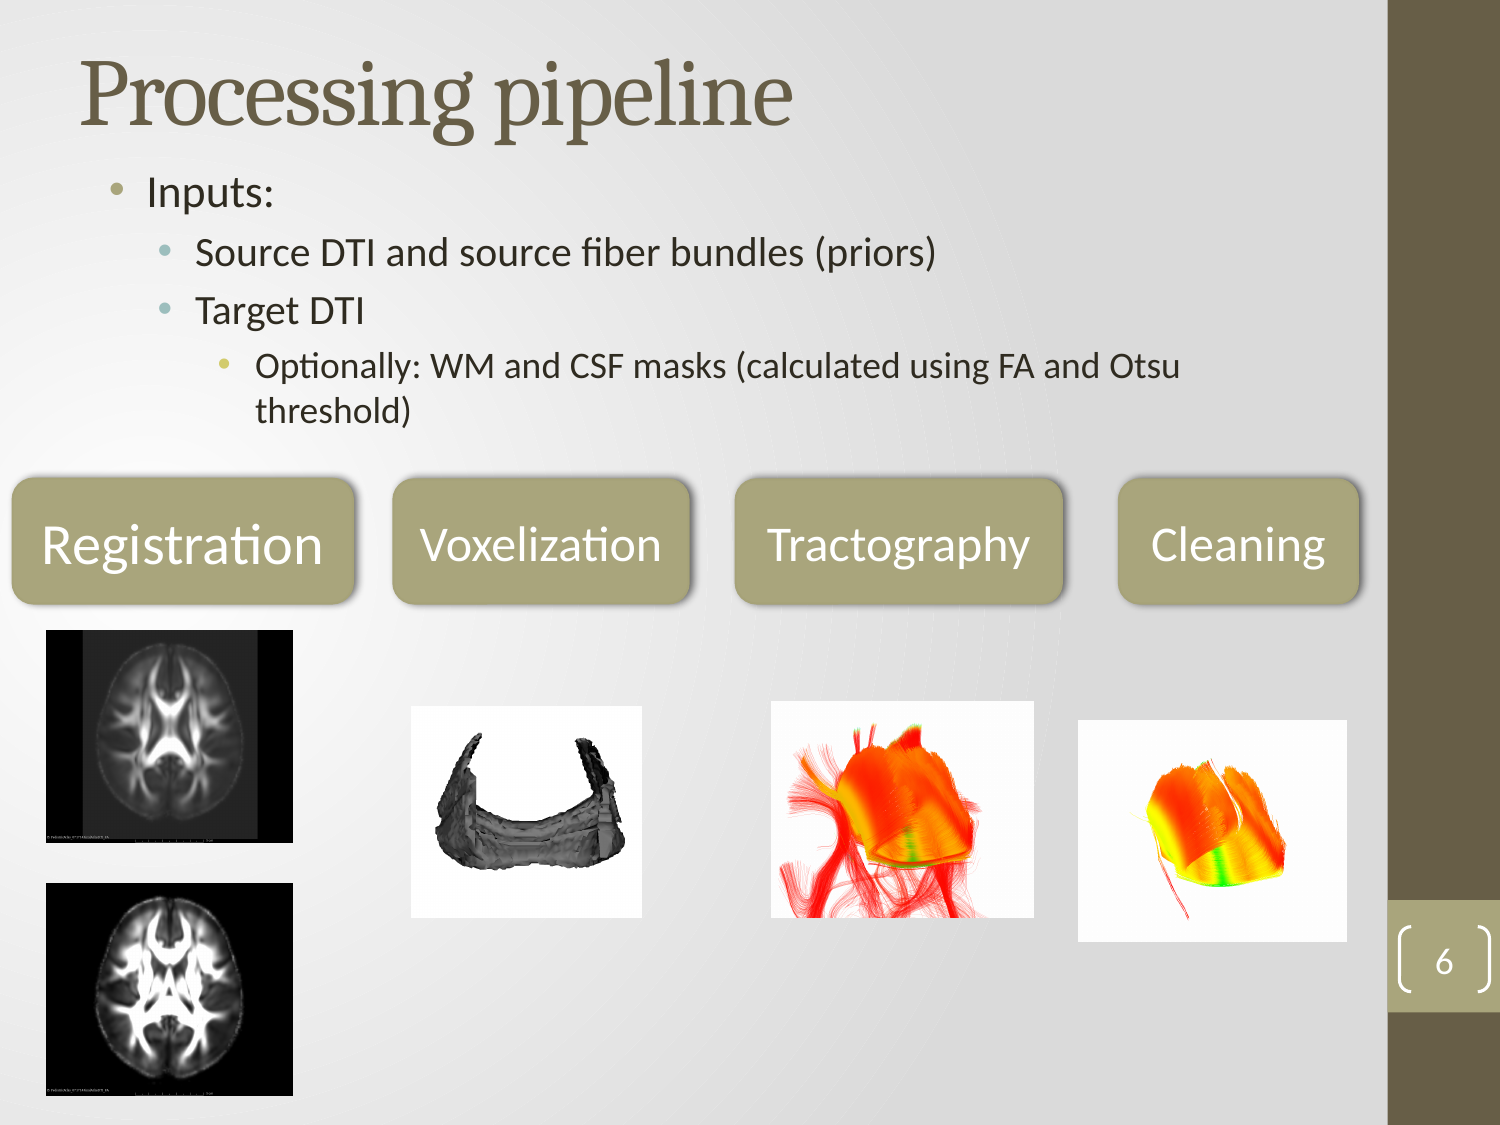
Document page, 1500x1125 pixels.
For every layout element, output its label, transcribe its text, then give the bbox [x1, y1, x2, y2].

text_box Registration [11, 477, 355, 605]
picture [46, 629, 294, 843]
picture [770, 700, 1035, 919]
list Inputs: Source DTI and source fiber bundles (priors) Target DTI Optionally: WM and CSF masks (calculated using FA and Otsu threshold) [75, 154, 1325, 942]
picture [410, 705, 642, 919]
text_box Voxelization [392, 478, 690, 605]
picture [1077, 720, 1347, 943]
text_box Tractography [734, 478, 1063, 605]
picture [46, 882, 294, 1096]
text_box Cleaning [1117, 478, 1360, 605]
slide_number 6 [1397, 925, 1492, 994]
title Processing pipeline [63, 0, 1314, 175]
